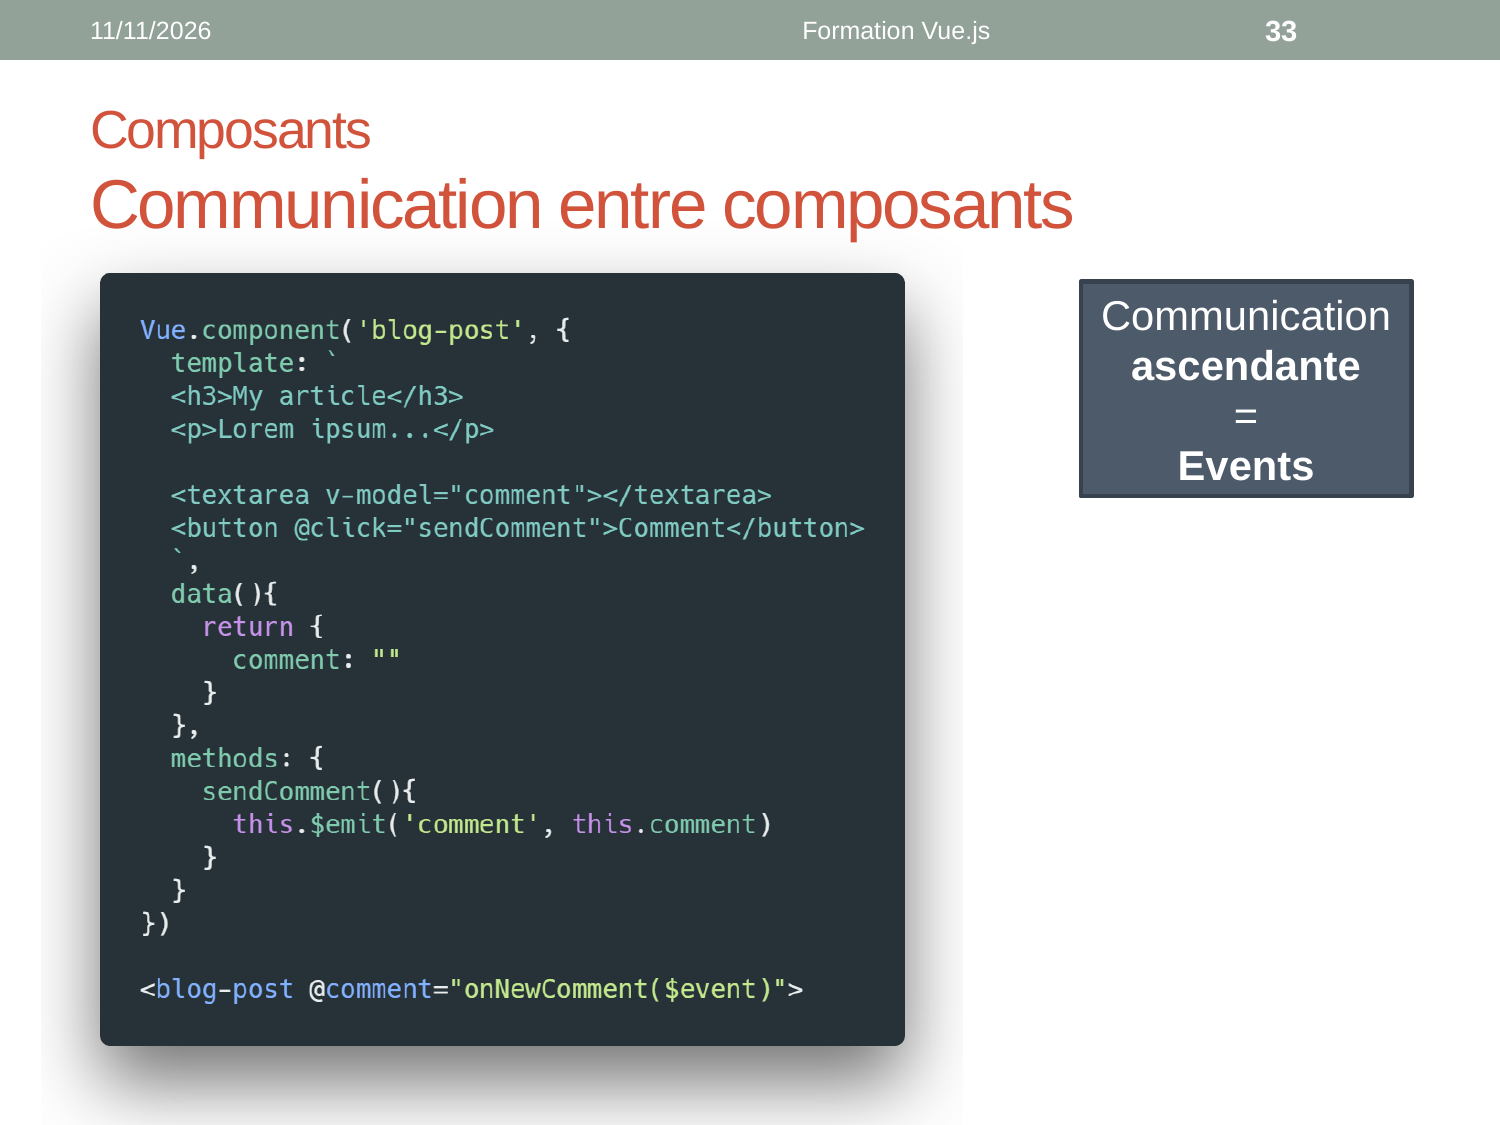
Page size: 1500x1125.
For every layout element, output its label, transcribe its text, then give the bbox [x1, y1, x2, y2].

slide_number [75, 3, 550, 57]
title Composants Communication entre composants [75, 87, 1425, 250]
picture [40, 184, 963, 1125]
text_box Communication ascendante = Events [1079, 279, 1414, 498]
slide_number 33 [1250, 3, 1425, 57]
footer Formation Vue.js [562, 3, 1238, 57]
